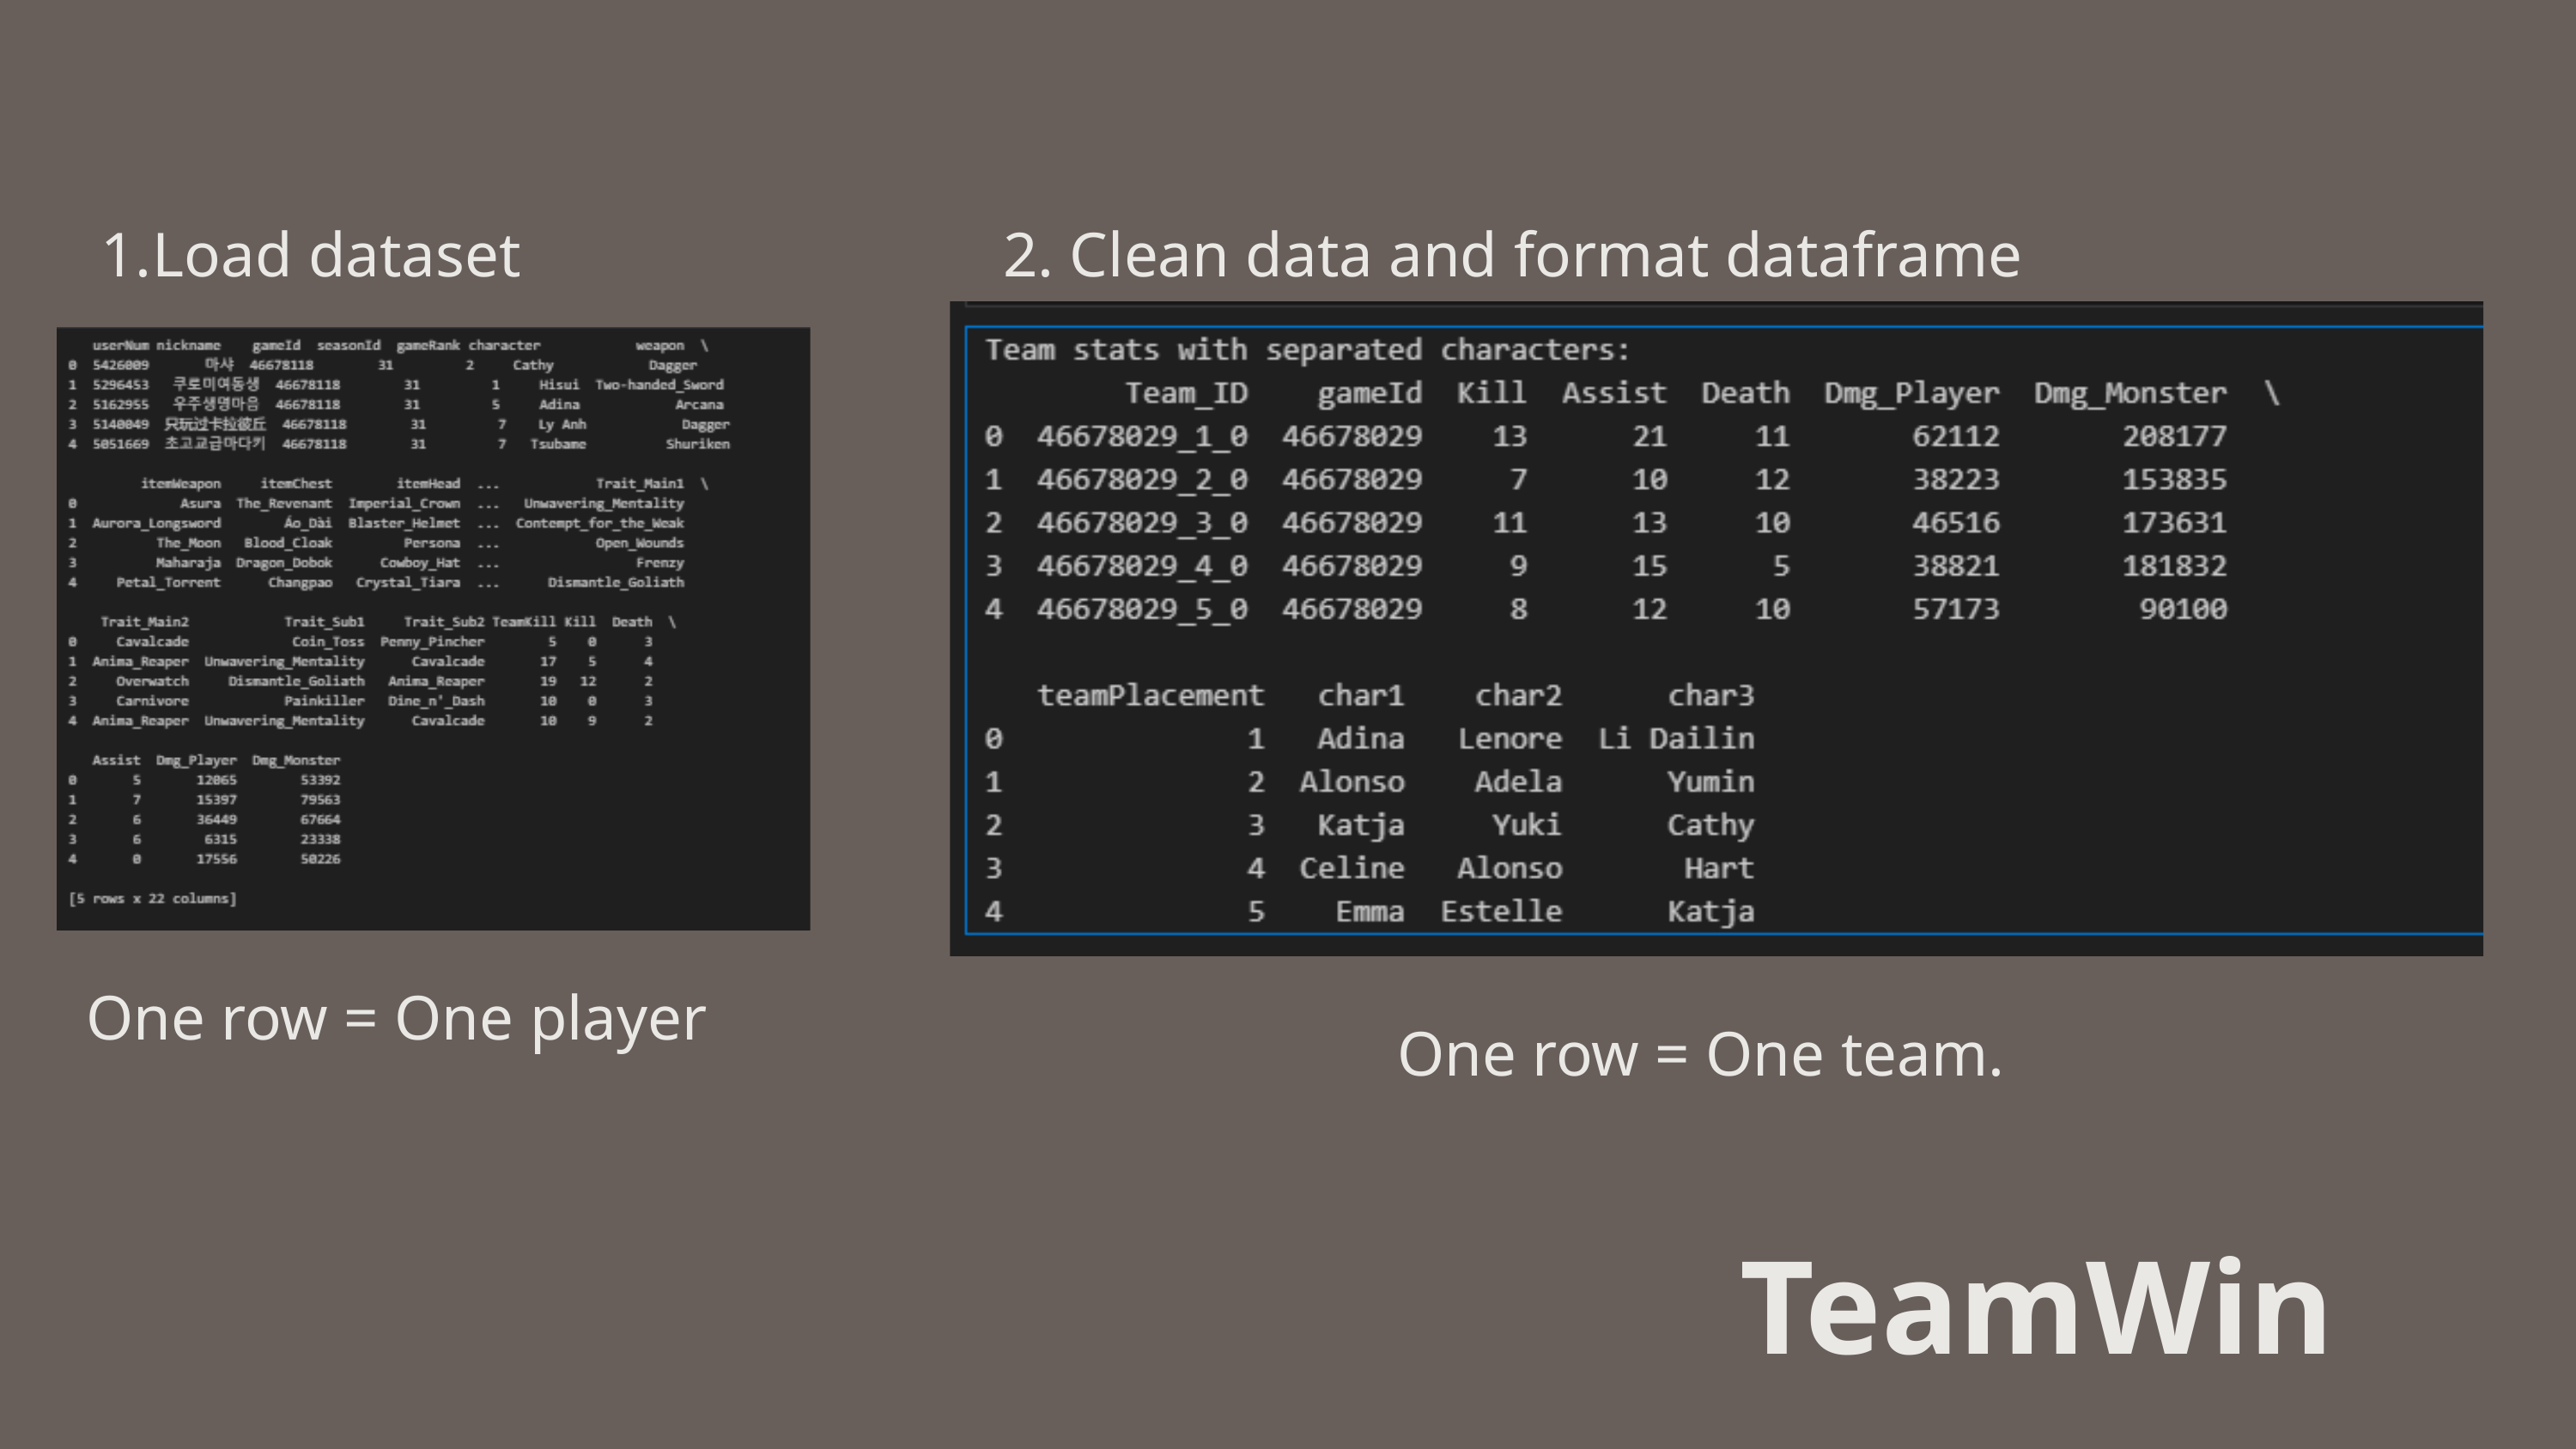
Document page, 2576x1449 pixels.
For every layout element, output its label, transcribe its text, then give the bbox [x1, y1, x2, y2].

text_box TeamWin [1740, 1225, 2576, 1380]
text_box 2. Clean data and format dataframe [995, 203, 2047, 289]
text_box [950, 301, 2484, 956]
text_box [57, 327, 811, 931]
text_box Load dataset [42, 203, 528, 289]
text_box One row = One team. [1397, 1003, 2006, 1088]
text_box One row = One player [83, 967, 711, 1052]
